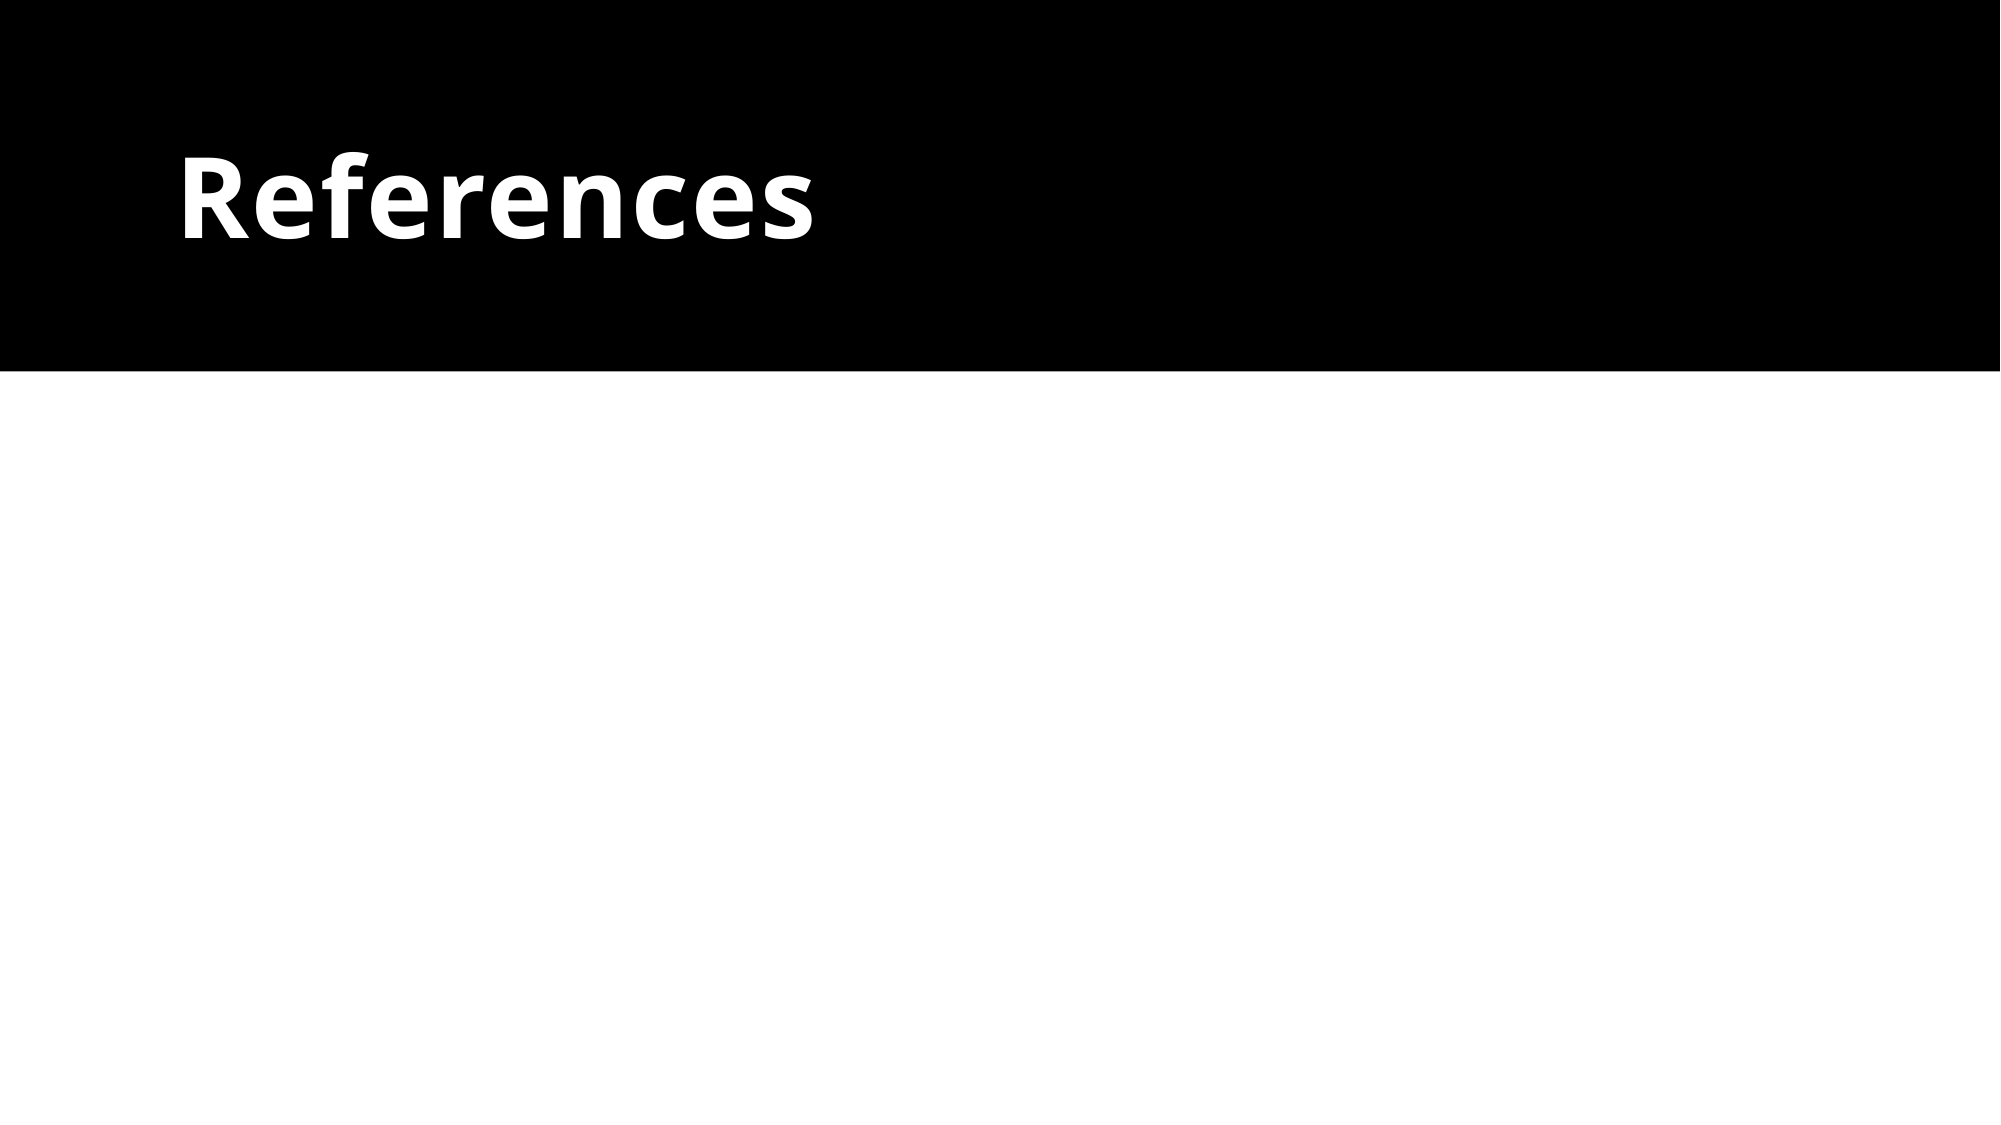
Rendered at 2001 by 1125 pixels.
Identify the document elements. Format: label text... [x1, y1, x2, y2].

title References [157, 52, 1842, 332]
